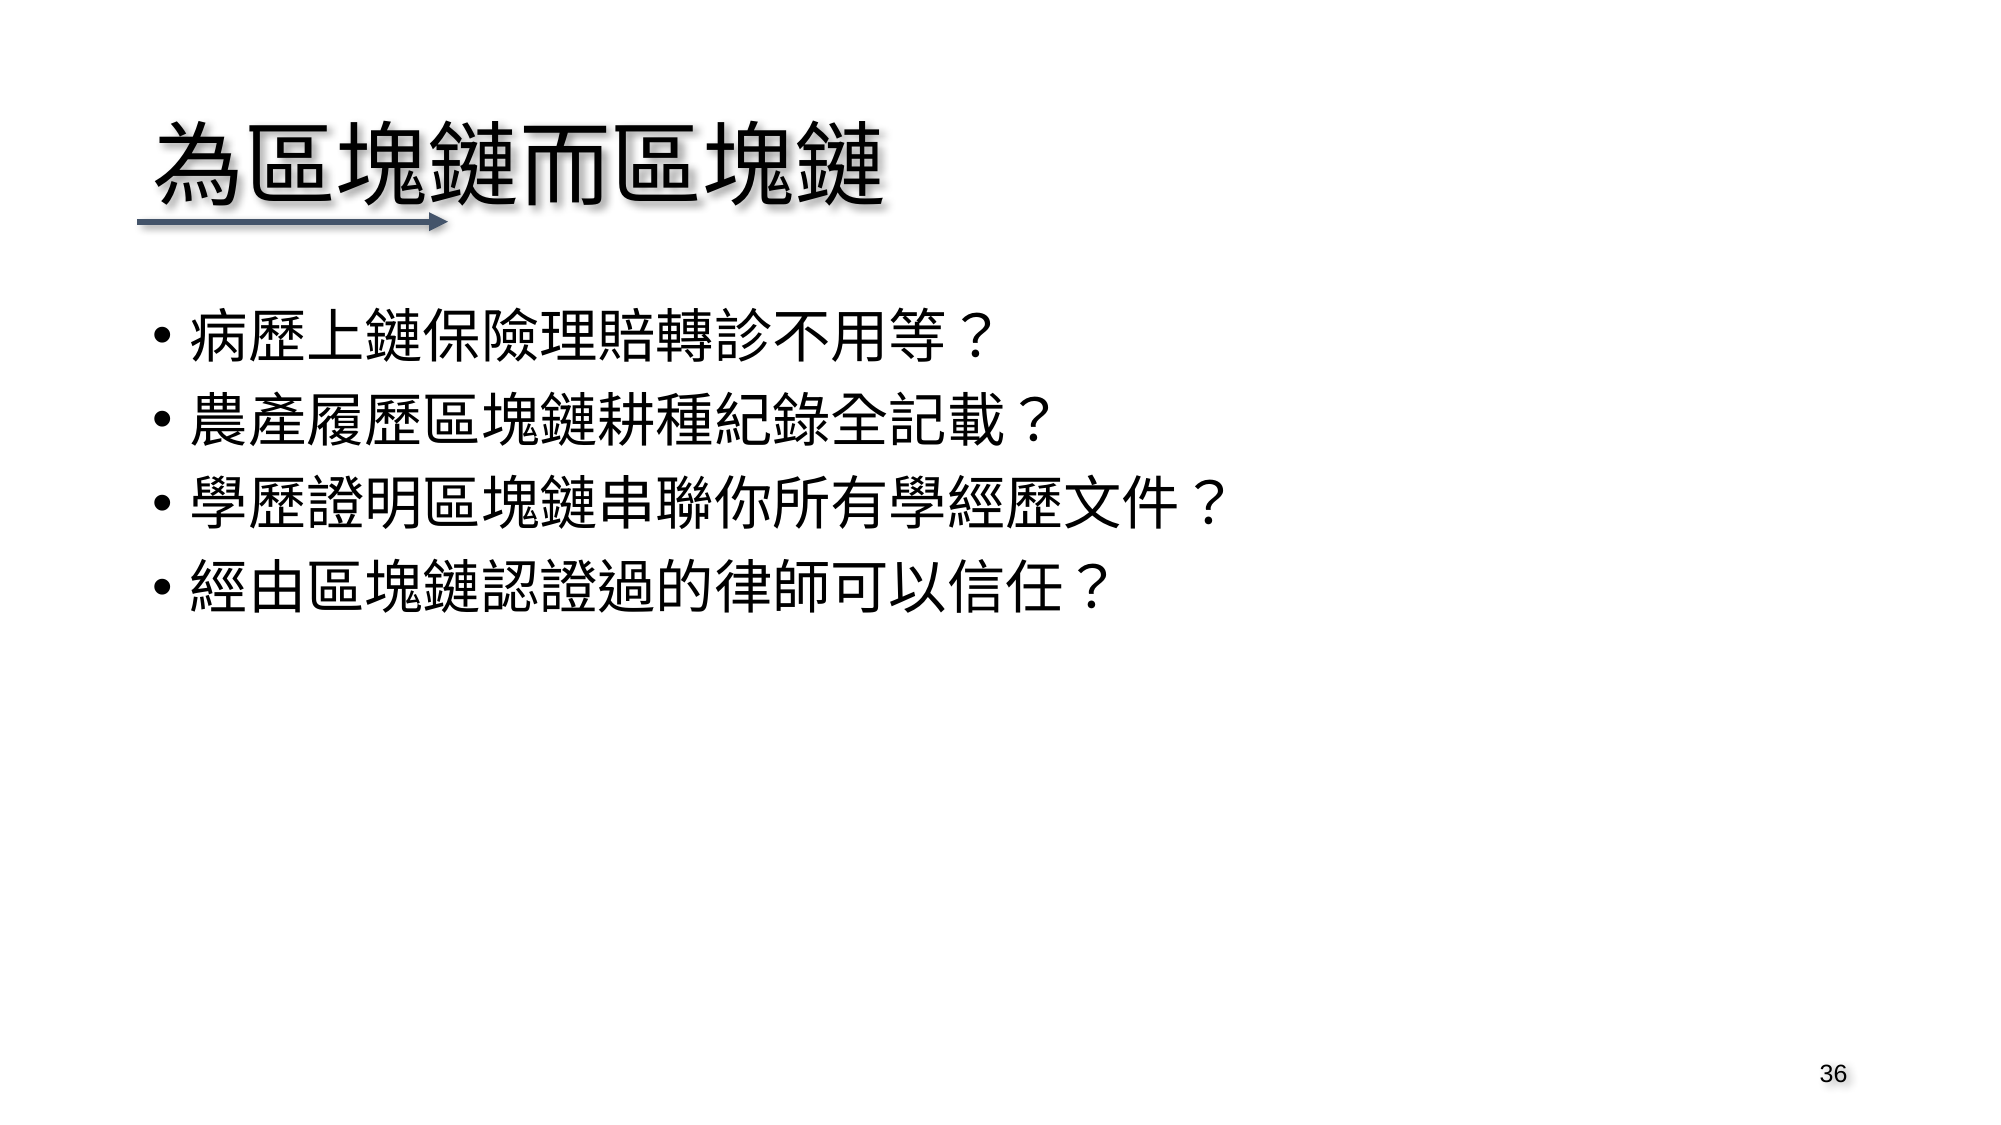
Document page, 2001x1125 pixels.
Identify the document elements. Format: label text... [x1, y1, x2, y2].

list 病歷上鏈保險理賠轉診不用等？ 農產履歷區塊鏈耕種紀錄全記載？ 學歷證明區塊鏈串聯你所有學經歷文件？ 經由區塊鏈認證過的律師可以信任？ [137, 299, 1863, 974]
title 為區塊鏈而區塊鏈 [137, 59, 1863, 278]
slide_number 36 [1761, 1042, 1863, 1103]
